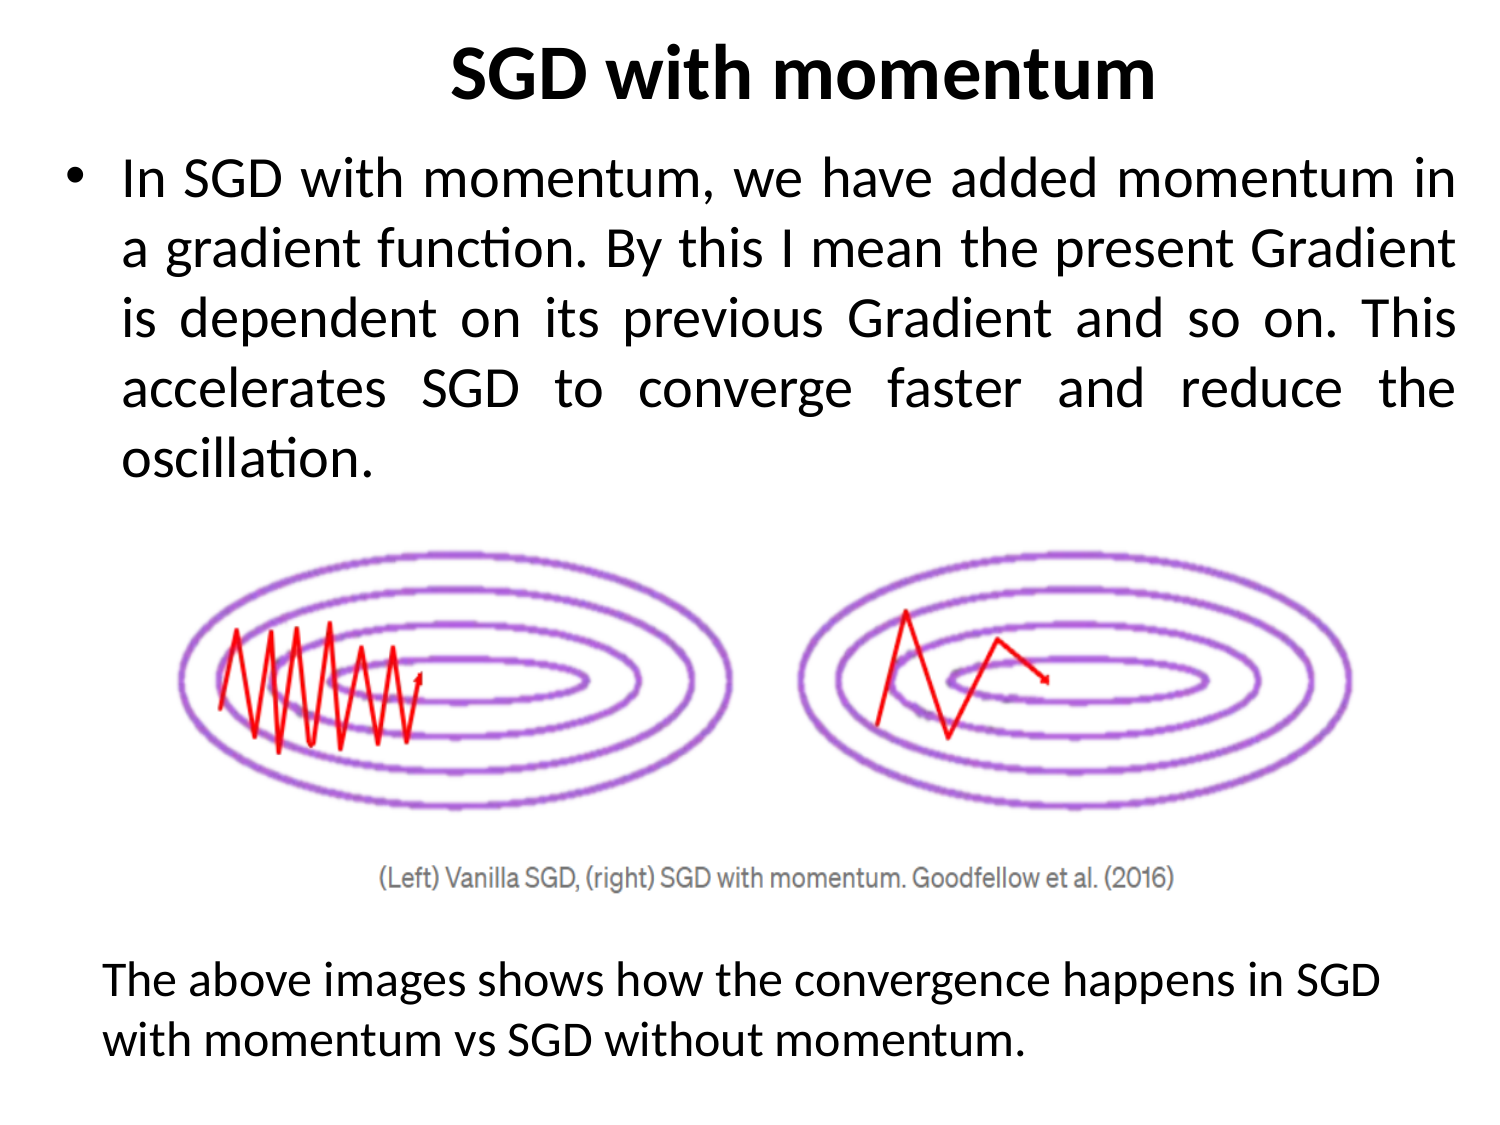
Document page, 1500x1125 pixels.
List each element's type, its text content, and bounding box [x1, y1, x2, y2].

list In SGD with momentum, we have added momentum in a gradient function. By this I mean the present Gradient is dependent on its previous Gradient and so on. This accelerates SGD to converge faster and reduce the oscillation. [50, 131, 1474, 1094]
title SGD with momentum [187, 12, 1422, 123]
picture [162, 537, 1372, 913]
text_box The above images shows how the convergence happens in SGD with momentum vs SGD without momentum. [87, 938, 1488, 1074]
